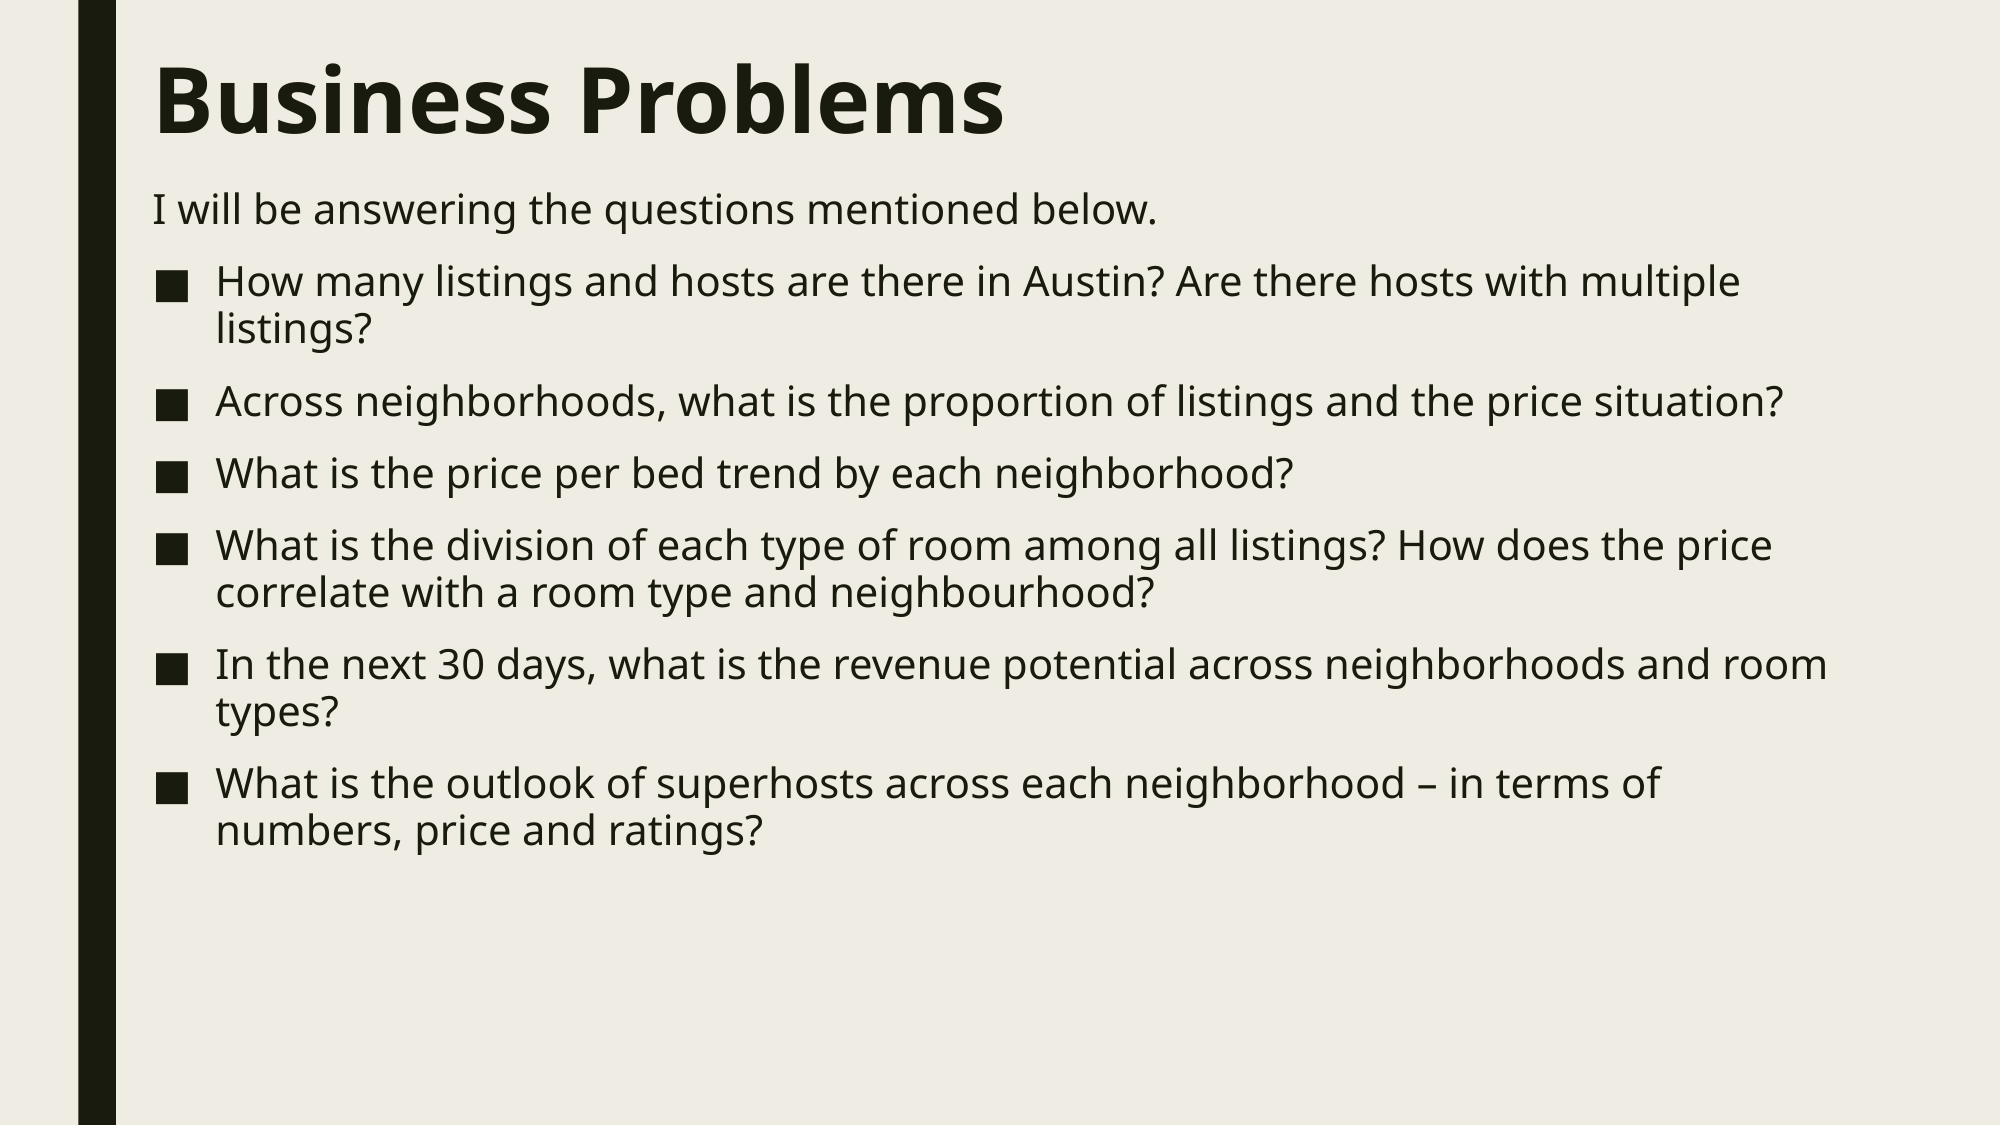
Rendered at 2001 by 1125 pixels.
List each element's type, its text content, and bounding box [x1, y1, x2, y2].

title Business Problems [137, 48, 1863, 168]
list I will be answering the questions mentioned below. How many listings and hosts are there in Austin? Are there hosts with multiple listings? Across neighborhoods, what is the proportion of listings and the price situation? What is the price per bed trend by each neighborhood? What is the division of each type of room among all listings? How does the price correlate with a room type and neighbourhood? In the next 30 days, what is the revenue potential across neighborhoods and room types? What is the outlook of superhosts across each neighborhood – in terms of numbers, price and ratings? [137, 179, 1863, 1014]
